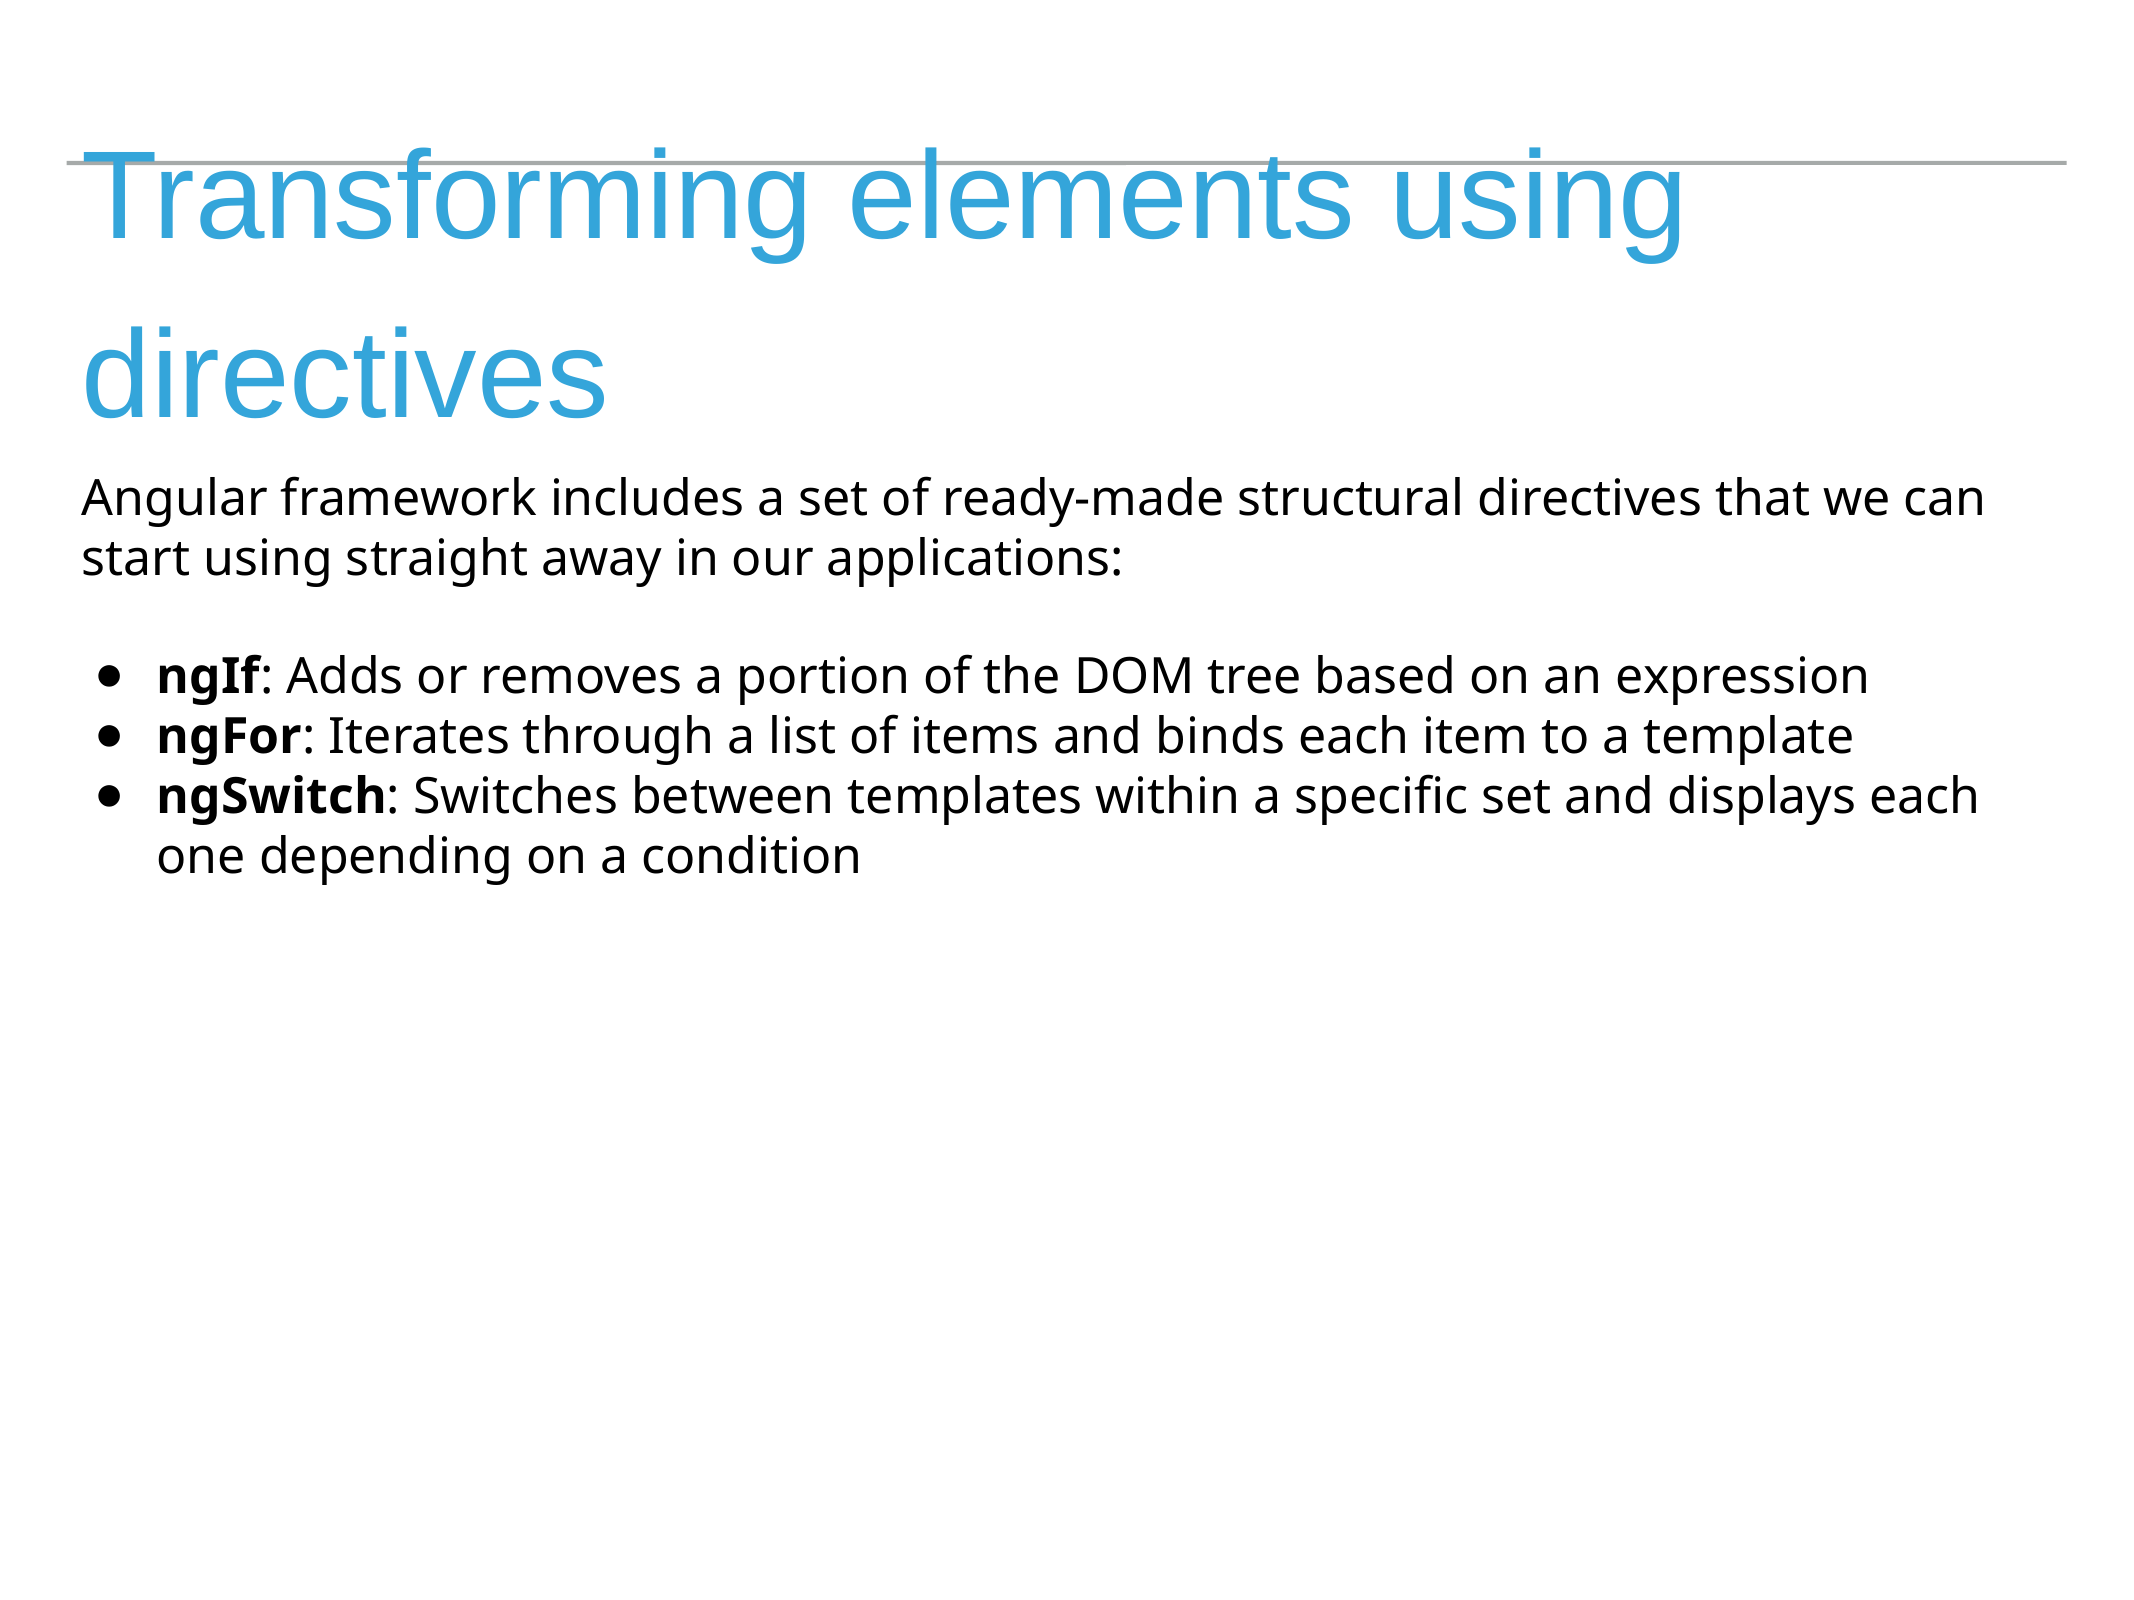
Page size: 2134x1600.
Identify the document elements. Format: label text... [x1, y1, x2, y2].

list Angular framework includes a set of ready-made structural directives that we can start using straight away in our applications: ngIf: Adds or removes a portion of the DOM tree based on an expression ngFor: Iterates through a list of items and binds each item to a template ngSwitch: Switches between templates within a specific set and displays each one depending on a condition [66, 450, 2067, 1452]
title Transforming elements using directives [66, 128, 2134, 247]
